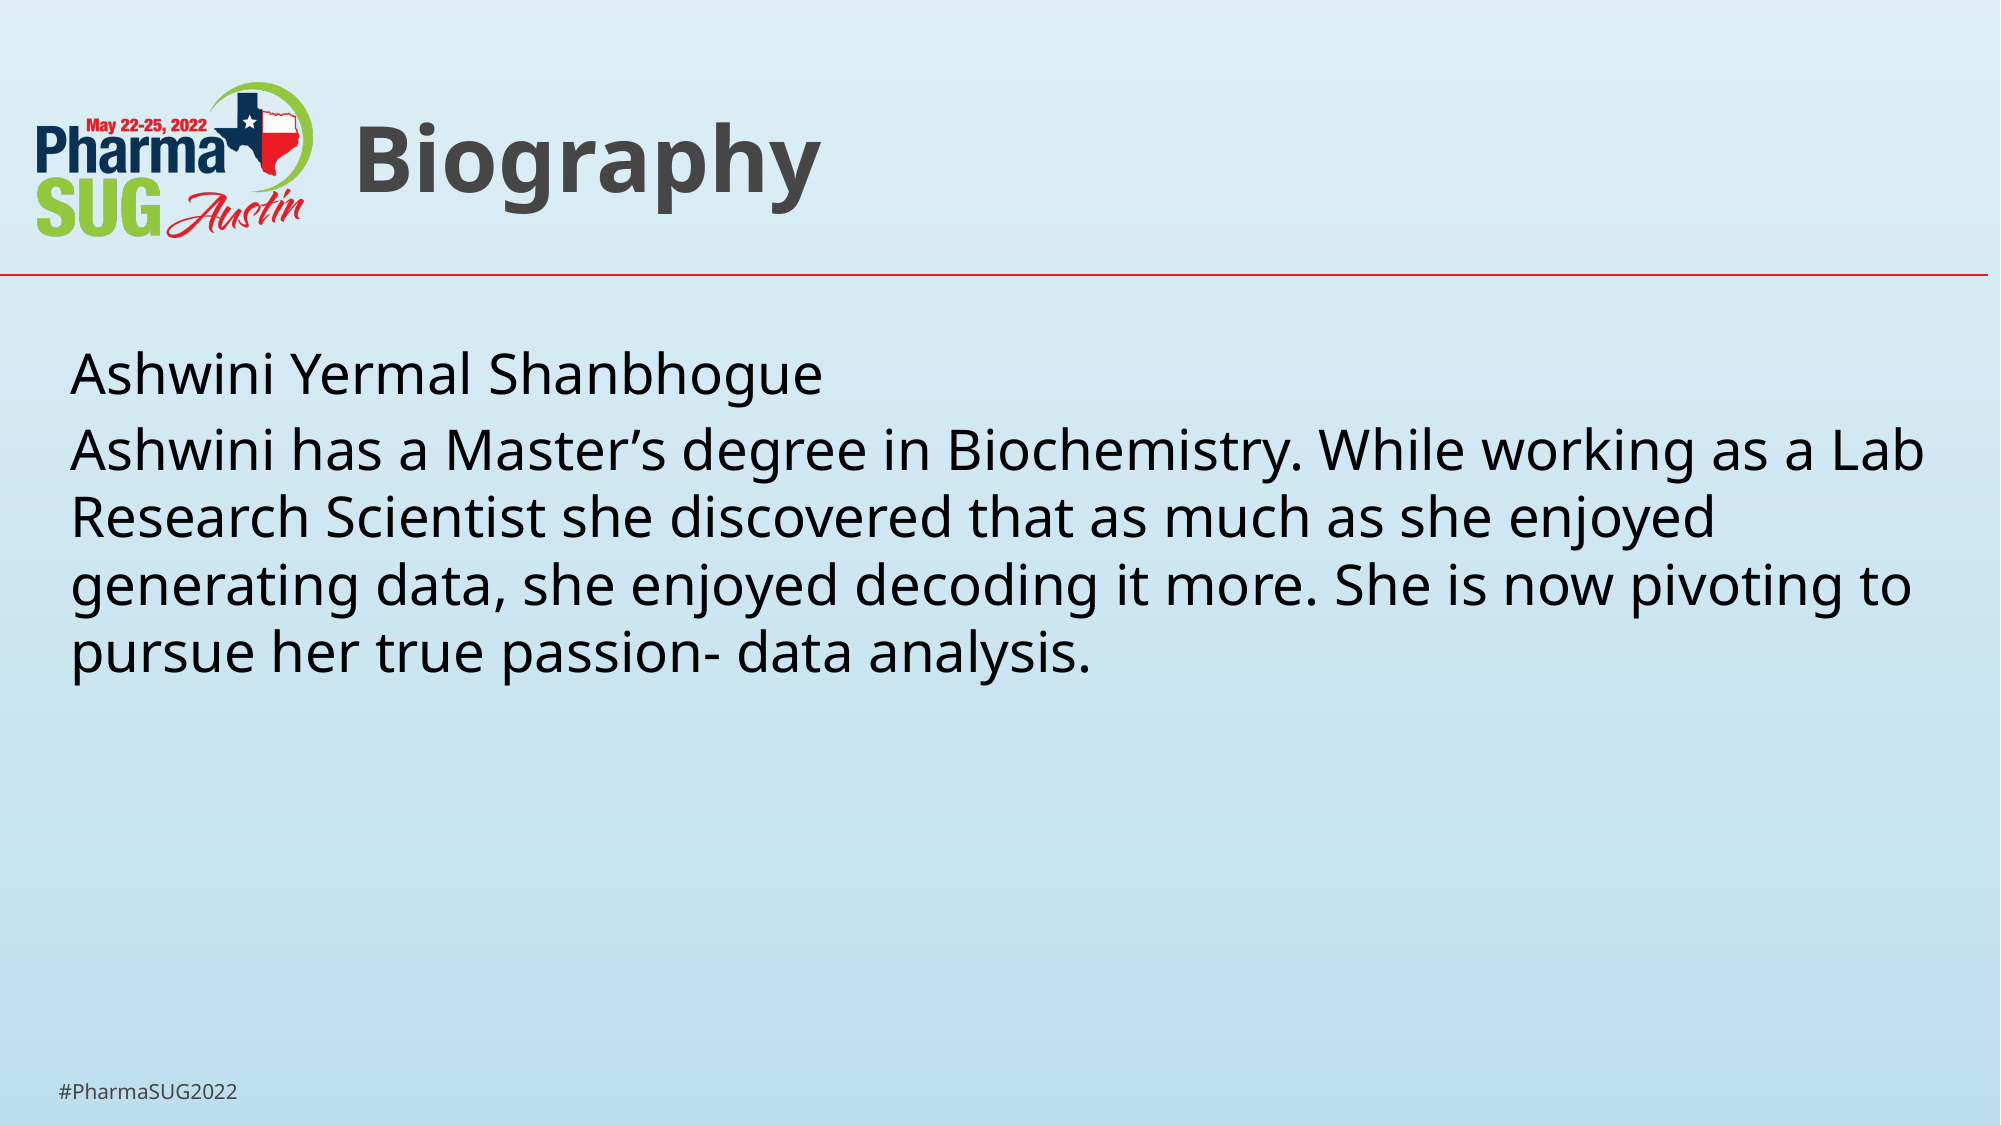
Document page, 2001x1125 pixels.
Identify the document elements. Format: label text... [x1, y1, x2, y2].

title Biography [337, 62, 1963, 250]
picture [37, 82, 313, 238]
list Ashwini Yermal Shanbhogue Ashwini has a Master’s degree in Biochemistry. While working as a Lab Research Scientist she discovered that as much as she enjoyed generating data, she enjoyed decoding it more. She is now pivoting to pursue her true passion- data analysis. [37, 330, 1963, 800]
